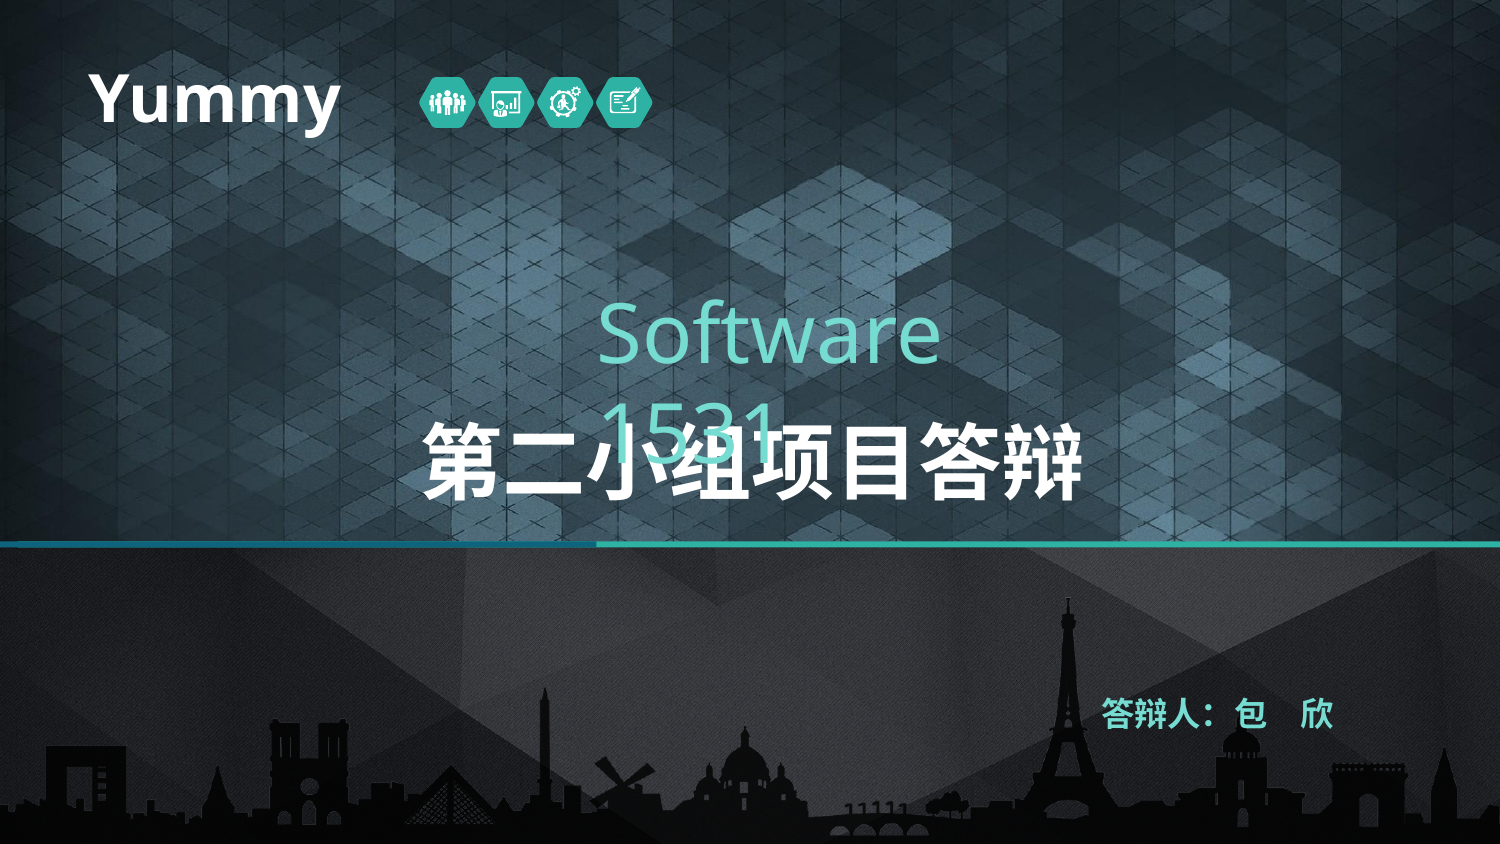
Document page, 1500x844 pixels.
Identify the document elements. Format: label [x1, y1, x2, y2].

text_box [418, 76, 476, 129]
text_box [477, 76, 535, 129]
text_box [595, 76, 653, 129]
picture [0, 0, 1500, 844]
text_box [536, 76, 594, 129]
